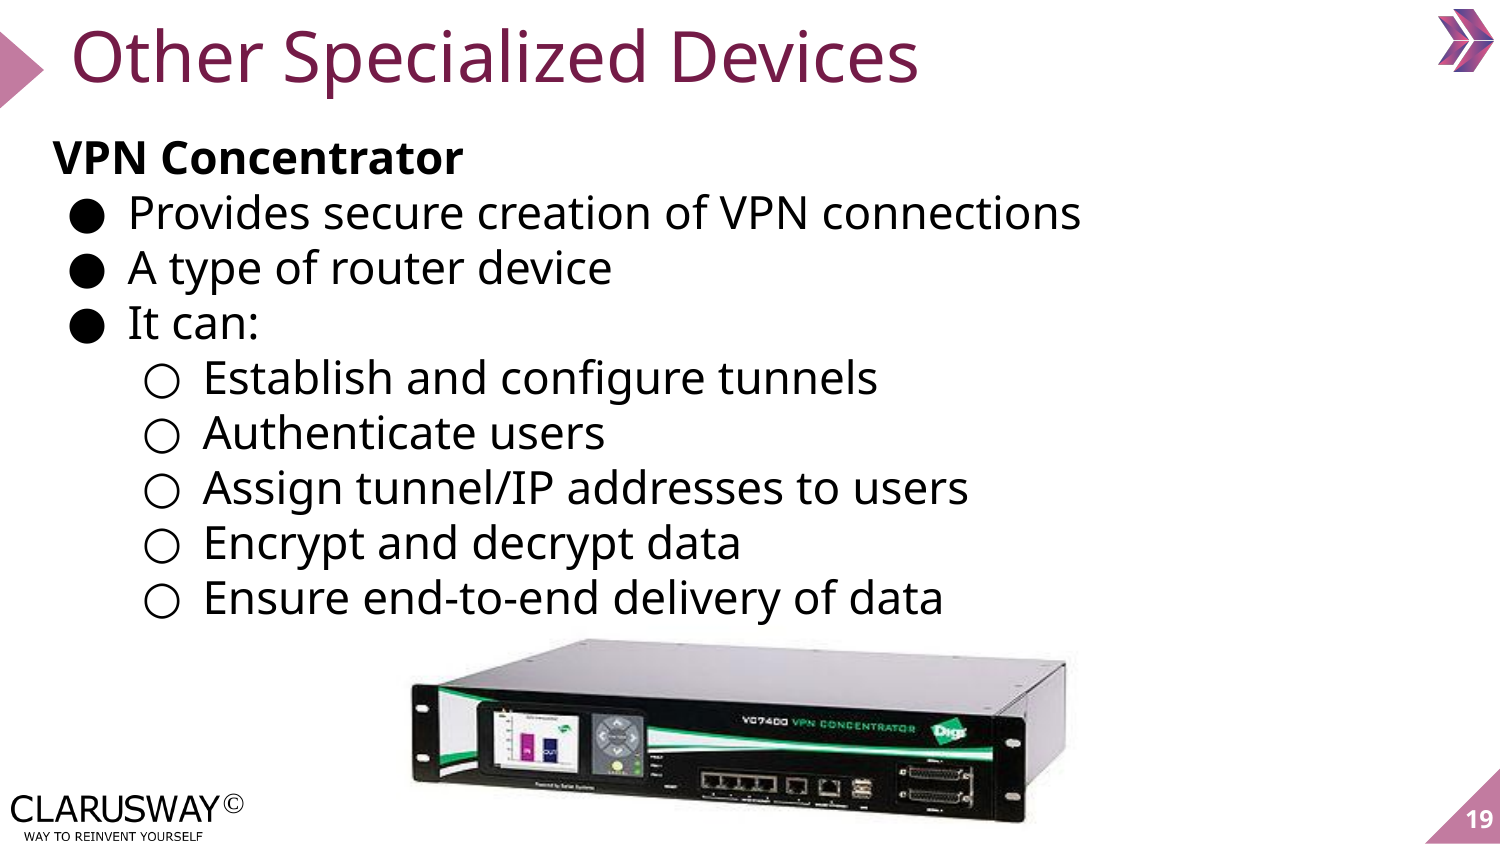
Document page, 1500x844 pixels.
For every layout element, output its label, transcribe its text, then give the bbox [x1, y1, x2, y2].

text_box VPN Concentrator Provides secure creation of VPN connections A type of router device It can: Establish and configure tunnels Authenticate users Assign tunnel/IP addresses to users Encrypt and decrypt data Ensure end-to-end delivery of data [37, 113, 1488, 432]
title Other Specialized Devices [70, 28, 1419, 113]
slide_number 19 [1418, 760, 1494, 838]
picture [11, 795, 220, 841]
picture [1438, 9, 1494, 72]
picture [369, 602, 1134, 844]
